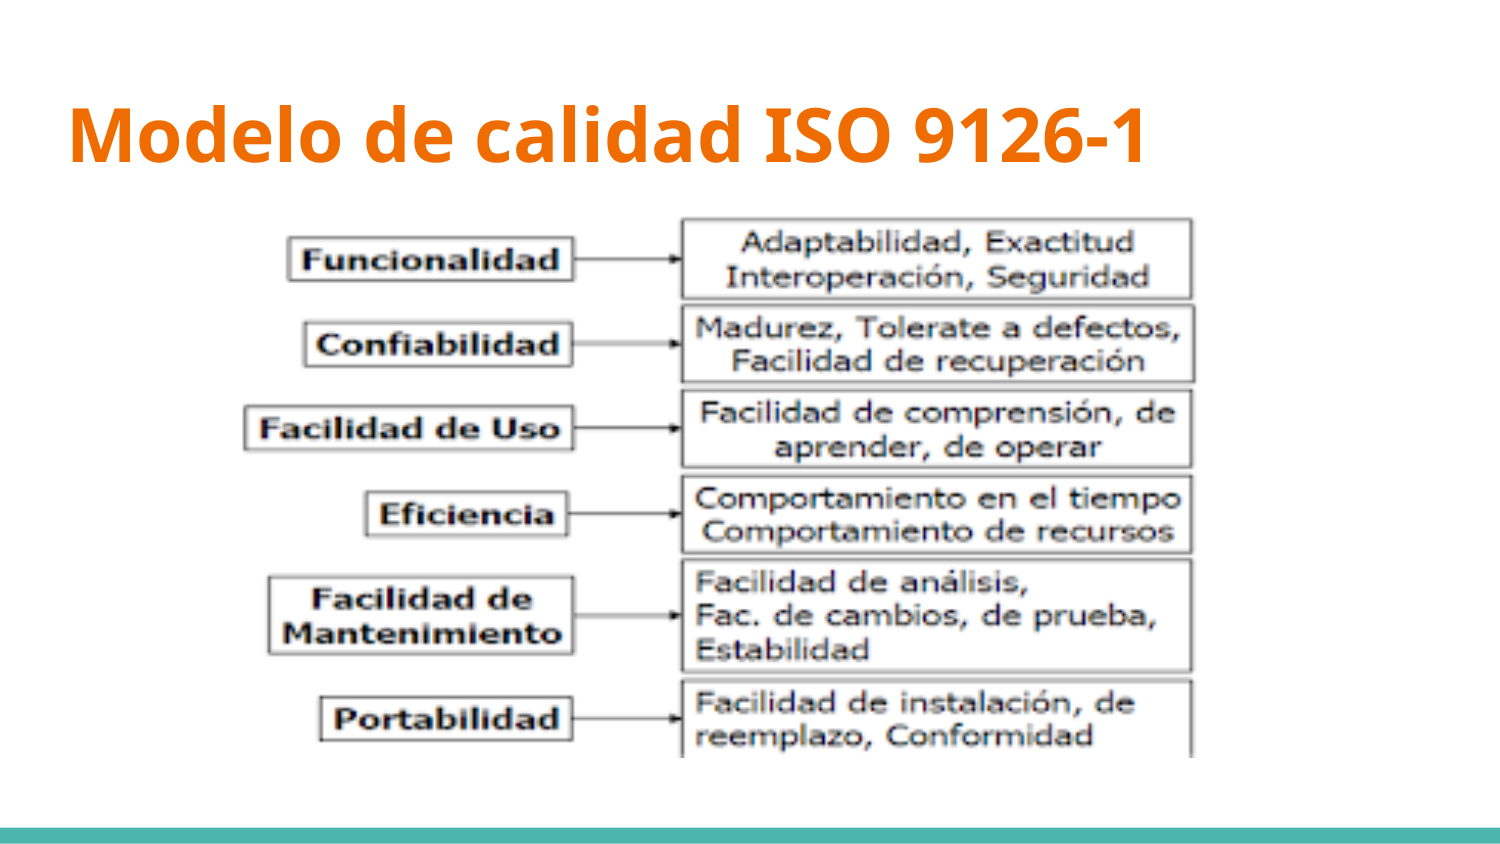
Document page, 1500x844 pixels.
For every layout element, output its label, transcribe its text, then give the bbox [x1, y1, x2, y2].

title Modelo de calidad ISO 9126-1 [51, 72, 1449, 189]
picture [235, 206, 1215, 758]
